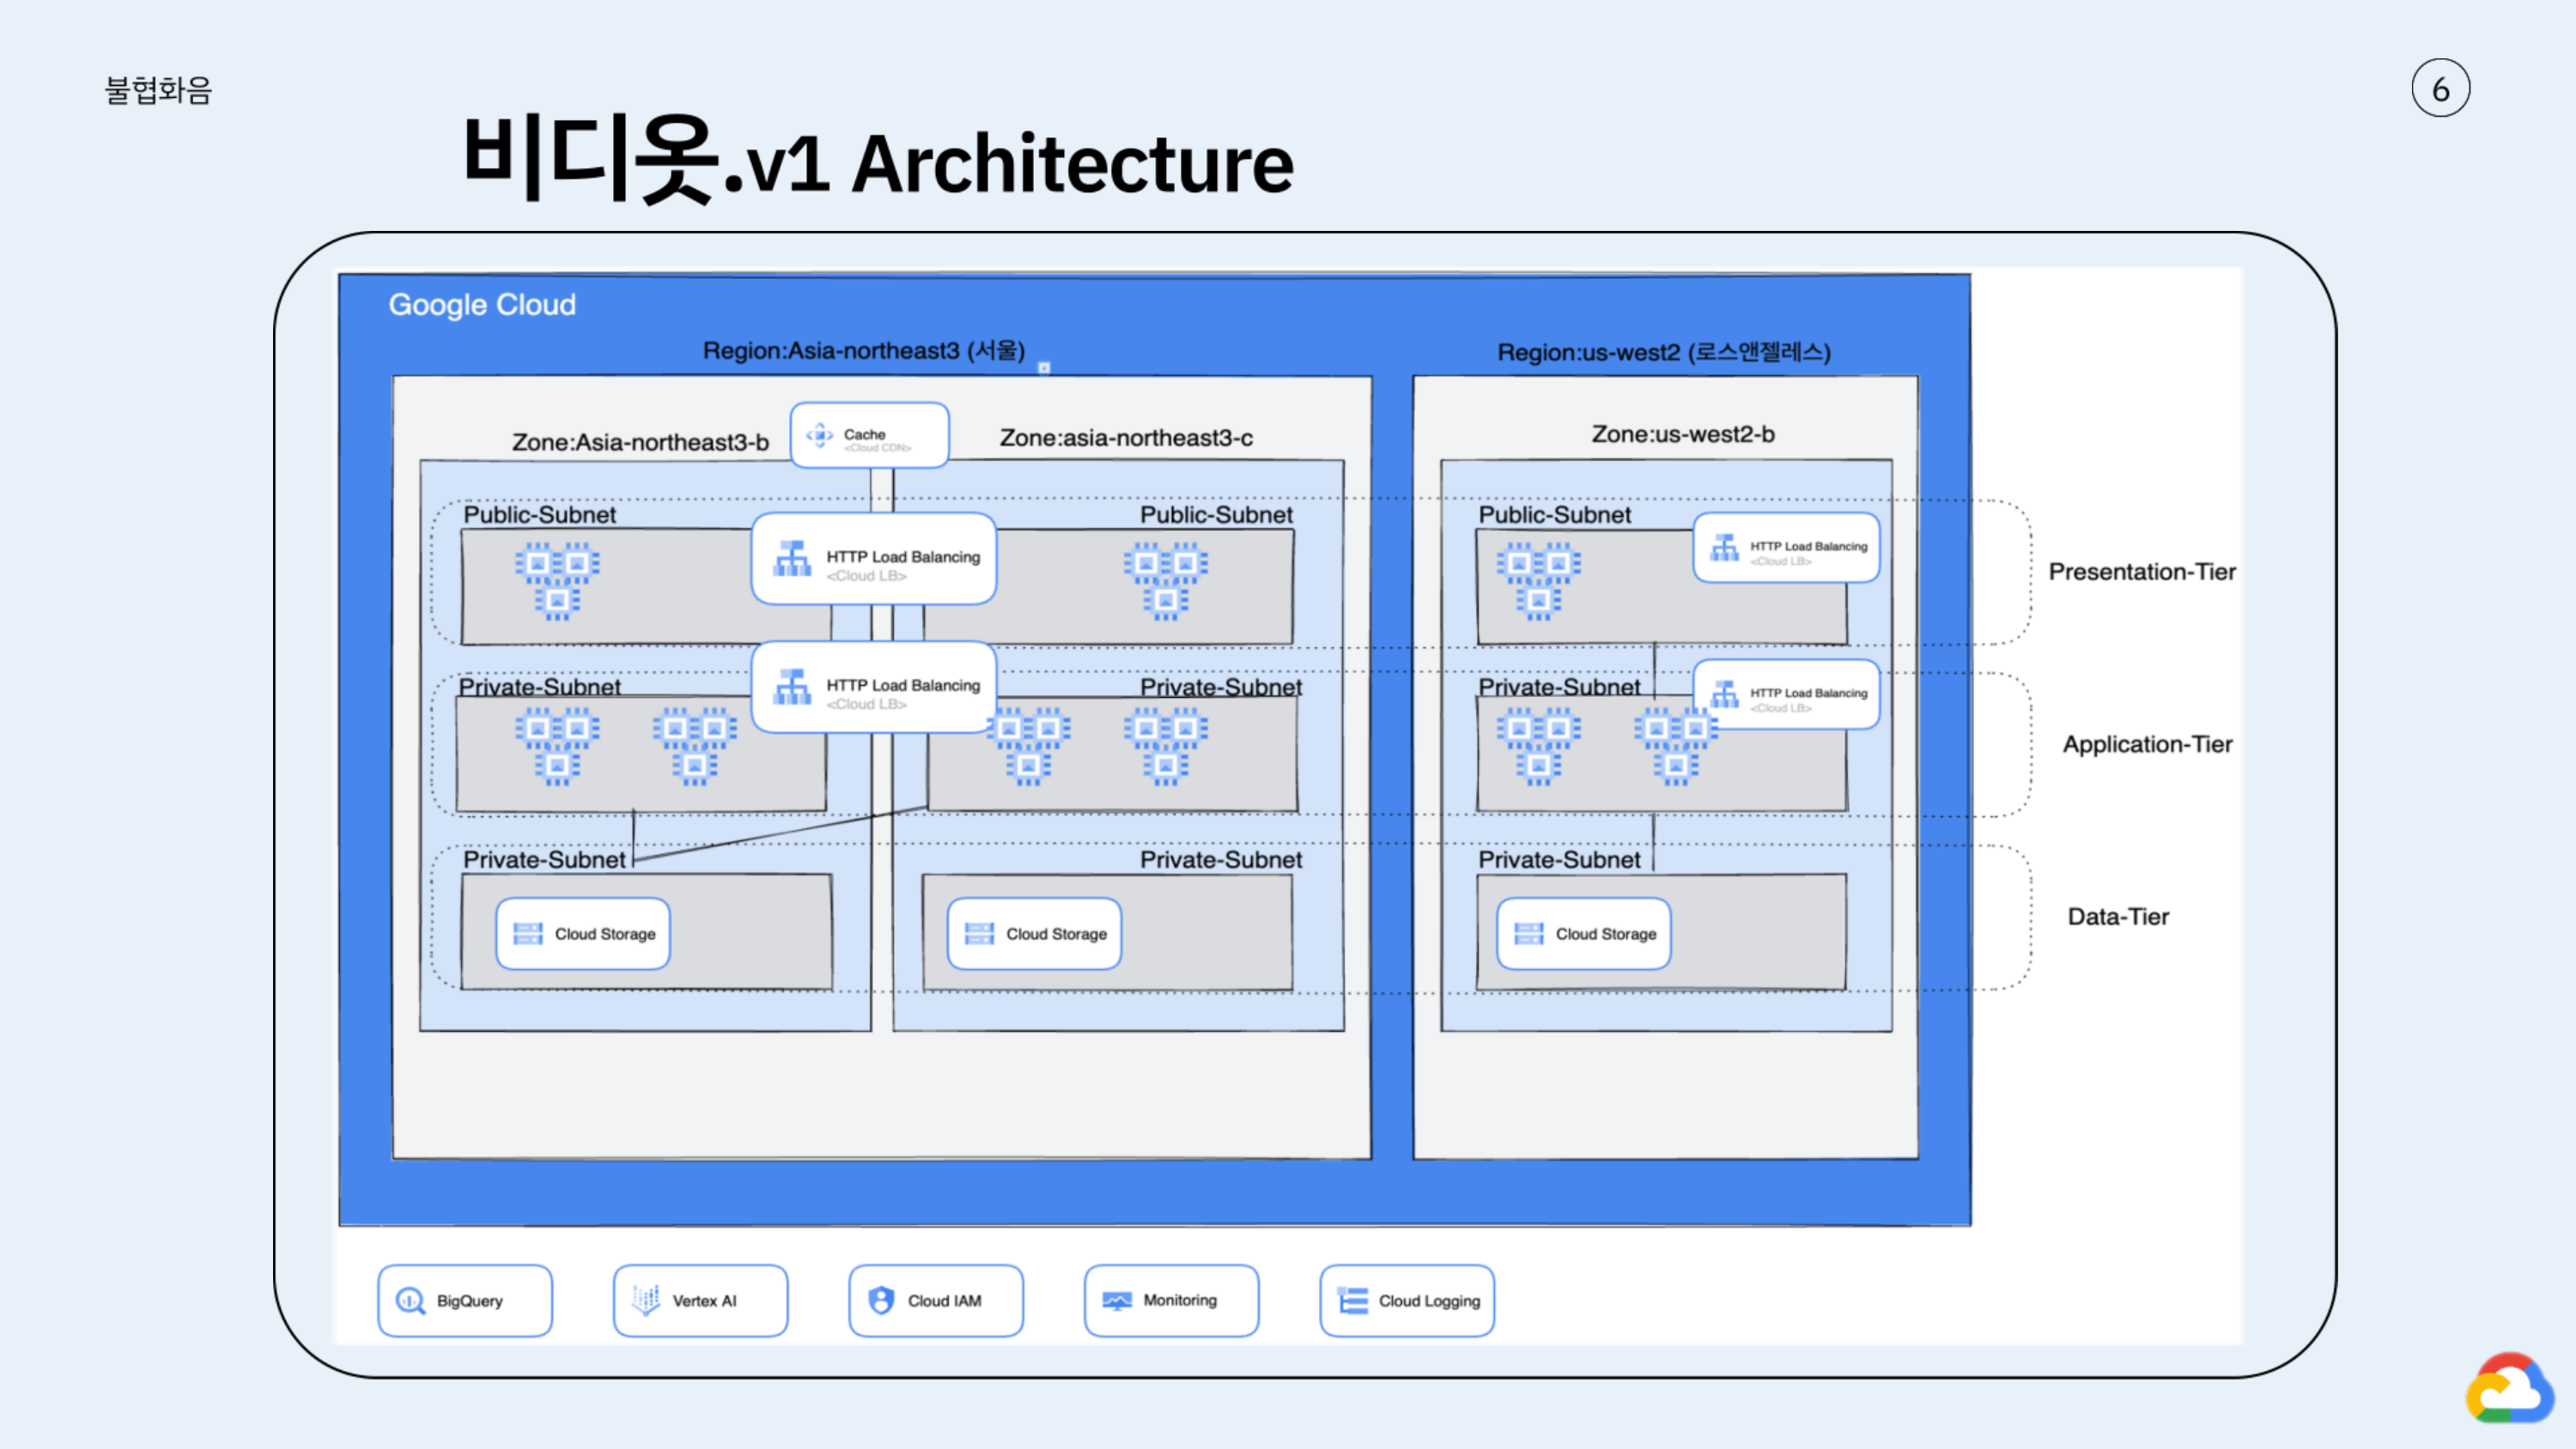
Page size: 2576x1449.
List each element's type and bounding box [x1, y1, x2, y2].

picture [0, 52, 1694, 331]
text_box [329, 265, 2246, 1346]
text_box [273, 231, 2338, 1380]
text_box [1700, 58, 2472, 119]
picture [2388, 45, 2503, 145]
text_box [2441, 1310, 2576, 1449]
